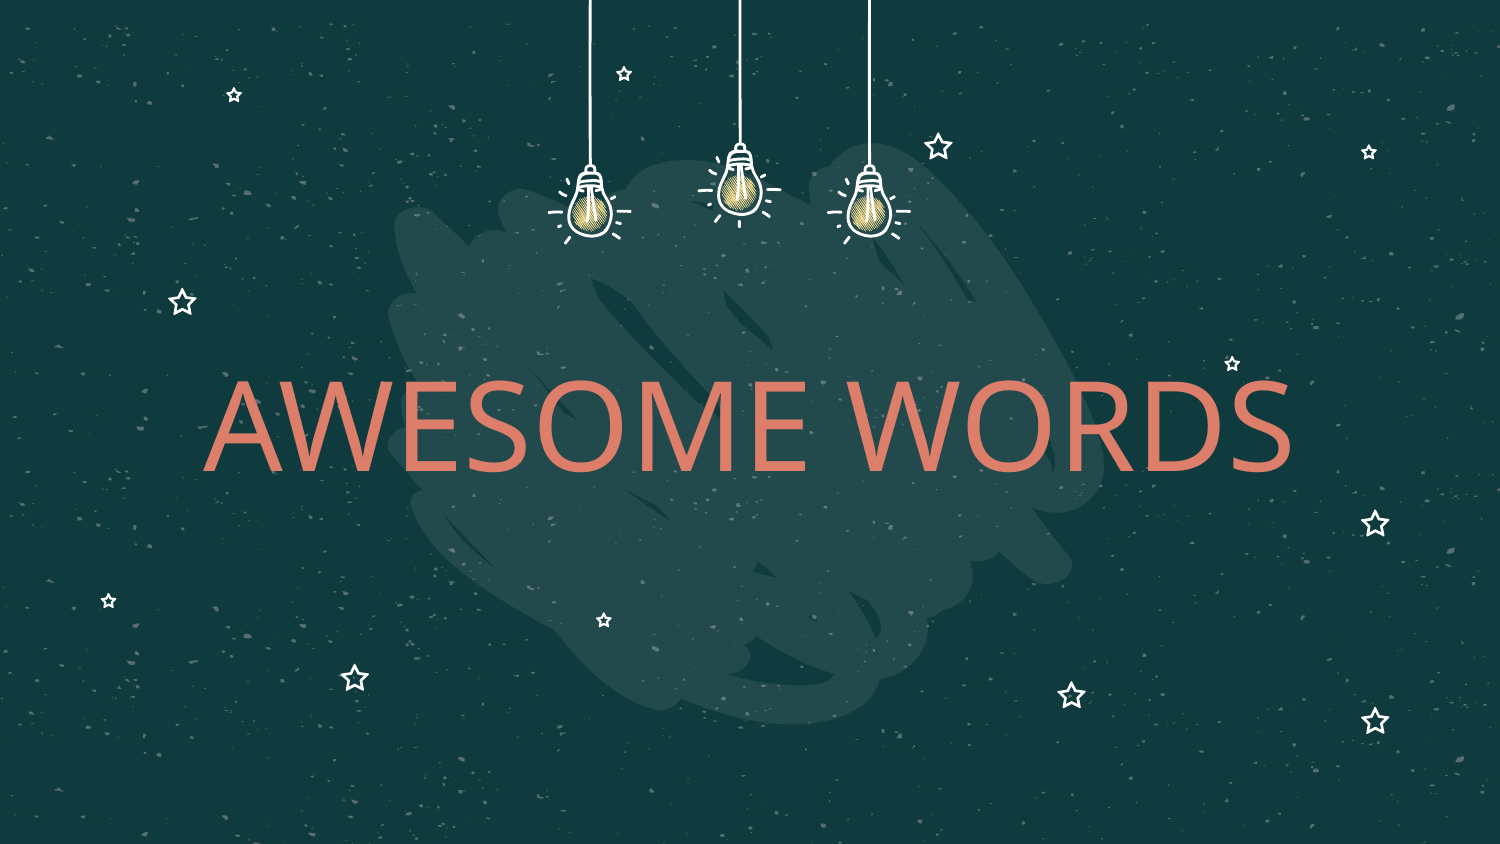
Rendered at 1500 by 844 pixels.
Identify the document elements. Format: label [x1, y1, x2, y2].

text_box [101, 0, 1389, 734]
picture [0, 0, 1500, 844]
